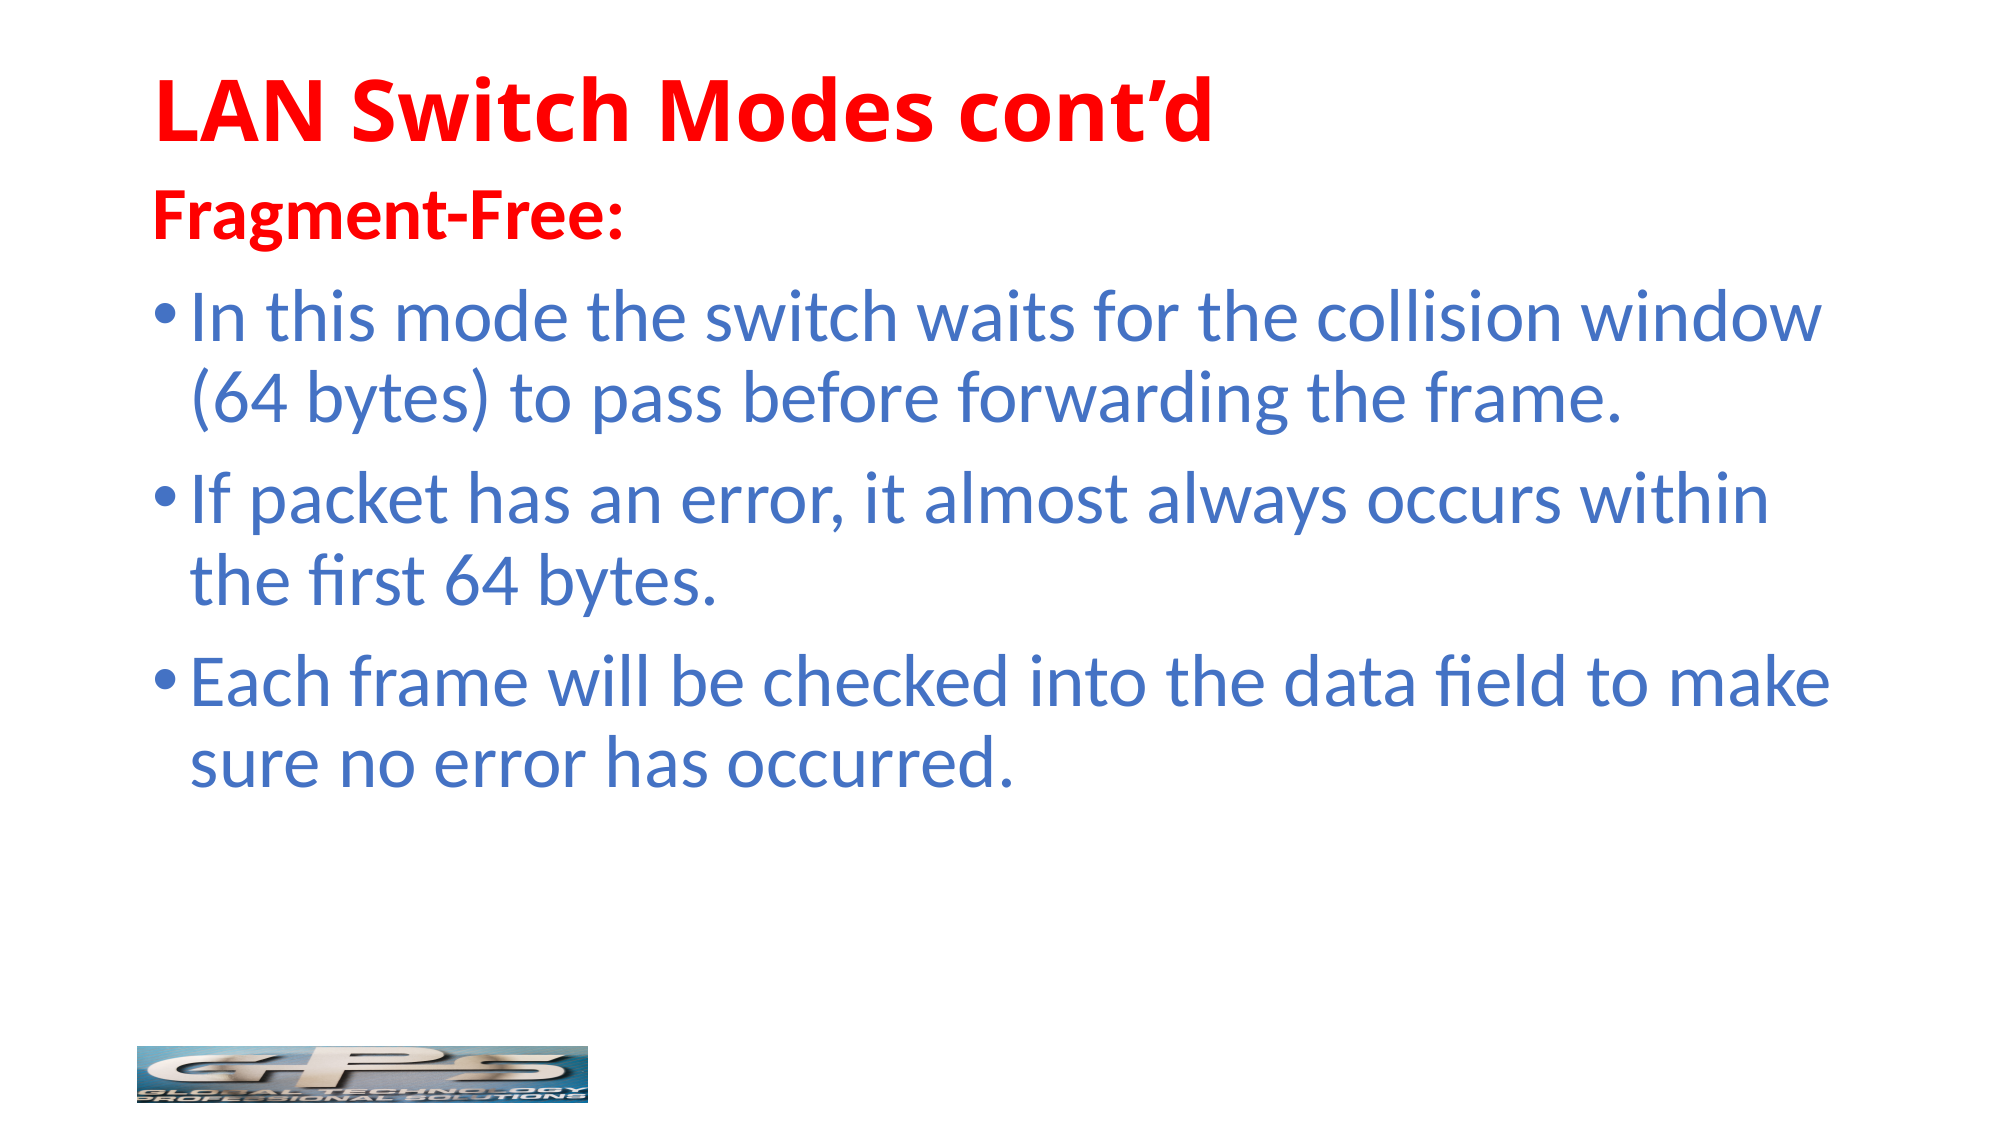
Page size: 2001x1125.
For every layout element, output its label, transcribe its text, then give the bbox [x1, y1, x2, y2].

title LAN Switch Modes cont’d [137, 59, 1863, 167]
picture [137, 1046, 588, 1103]
list Fragment-Free: In this mode the switch waits for the collision window (64 bytes) to pass before forwarding the frame. If packet has an error, it almost always occurs within the first 64 bytes. Each frame will be checked into the data field to make sure no error has occurred. [137, 167, 1863, 1014]
